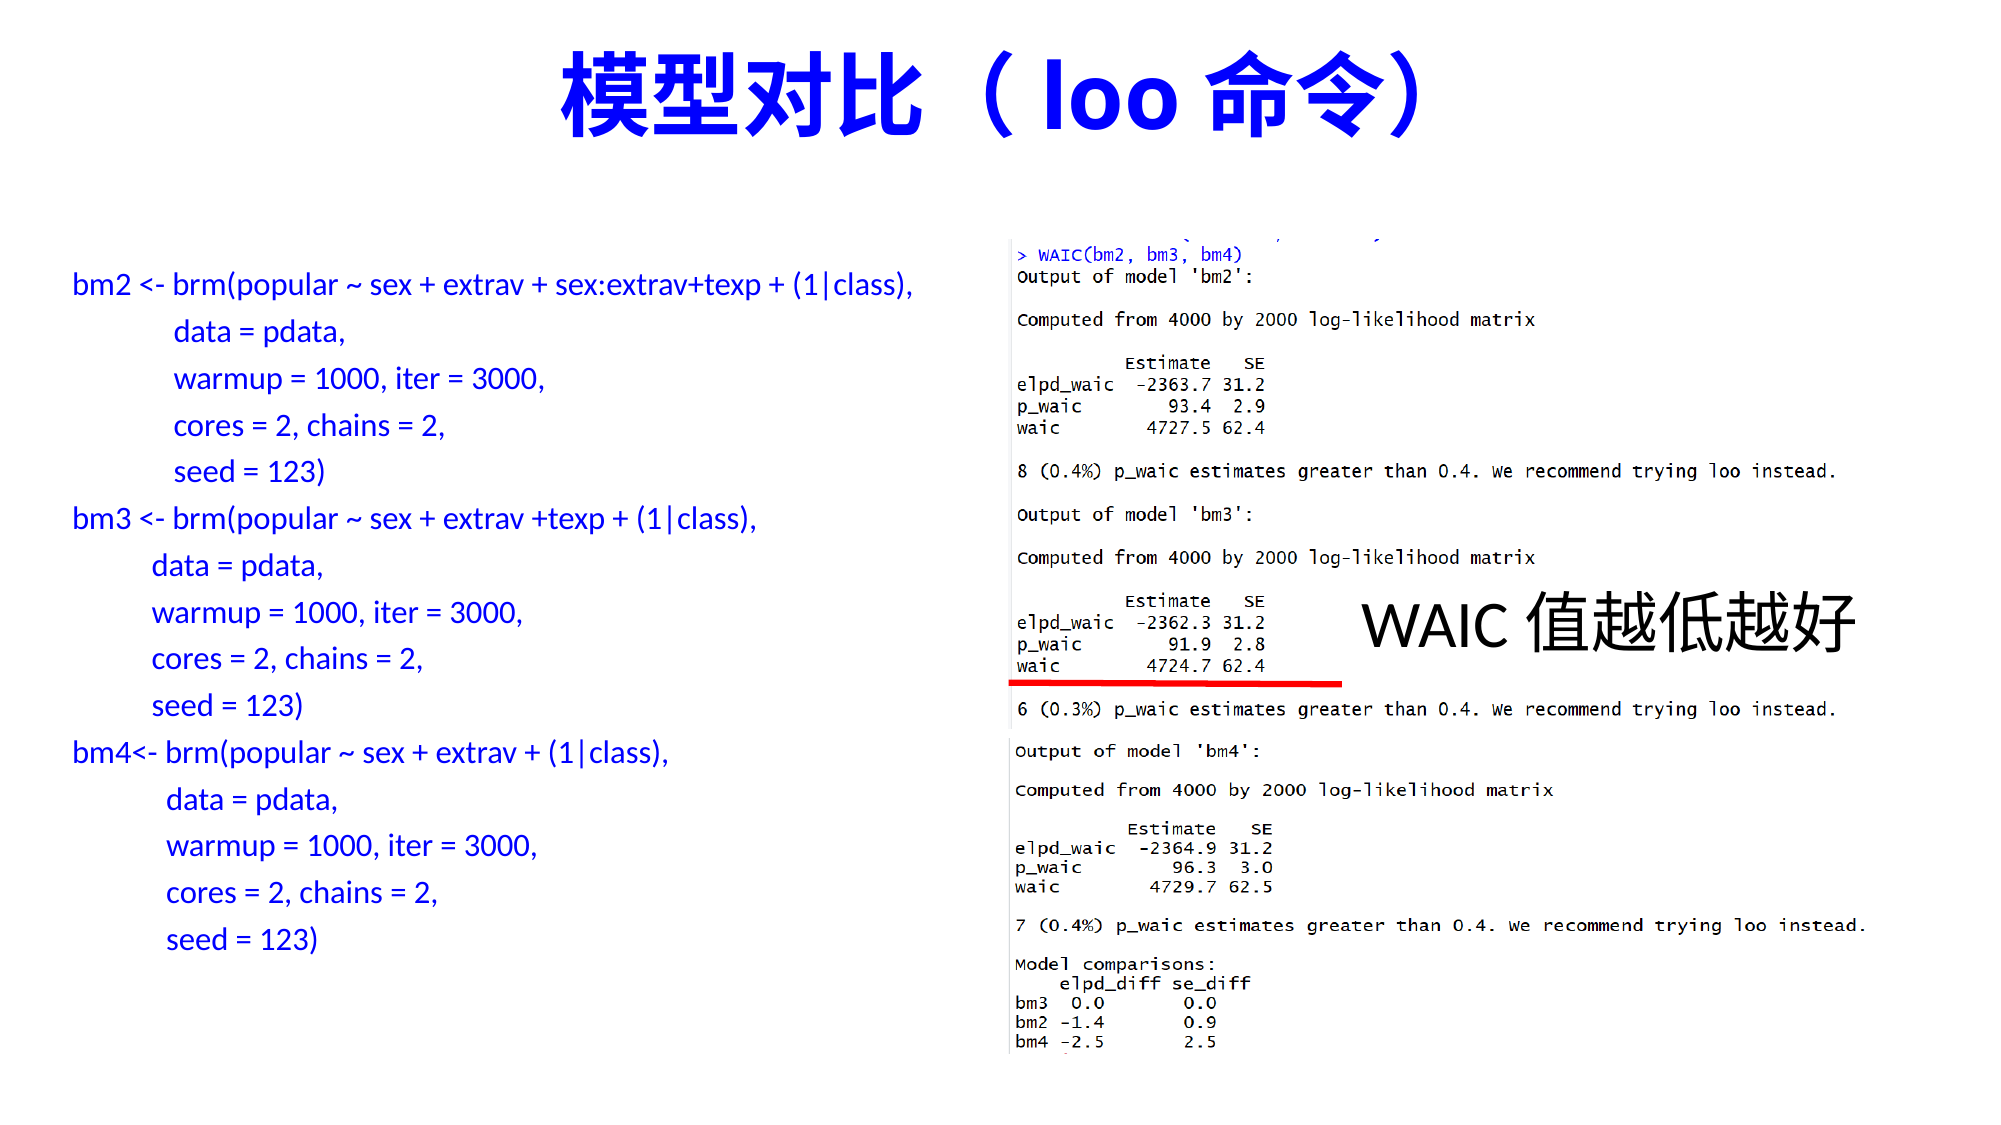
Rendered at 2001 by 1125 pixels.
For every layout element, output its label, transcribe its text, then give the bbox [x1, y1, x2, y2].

picture [1008, 738, 1882, 1054]
picture [1008, 239, 1882, 729]
list bm2 <- brm(popular ~ sex + extrav + sex:extrav+texp + (1|class), data = pdata, warmup = 1000, iter = 3000, cores = 2, chains = 2, seed = 123) bm3 <- brm(popular ~ sex + extrav +texp + (1|class), data = pdata, warmup = 1000, iter = 3000, cores = 2, chains = 2, seed = 123) bm4<- brm(popular ~ sex + extrav + (1|class), data = pdata, warmup = 1000, iter = 3000, cores = 2, chains = 2, seed = 123) [56, 260, 1782, 974]
title 模型对比（loo命令） [156, 20, 1882, 180]
